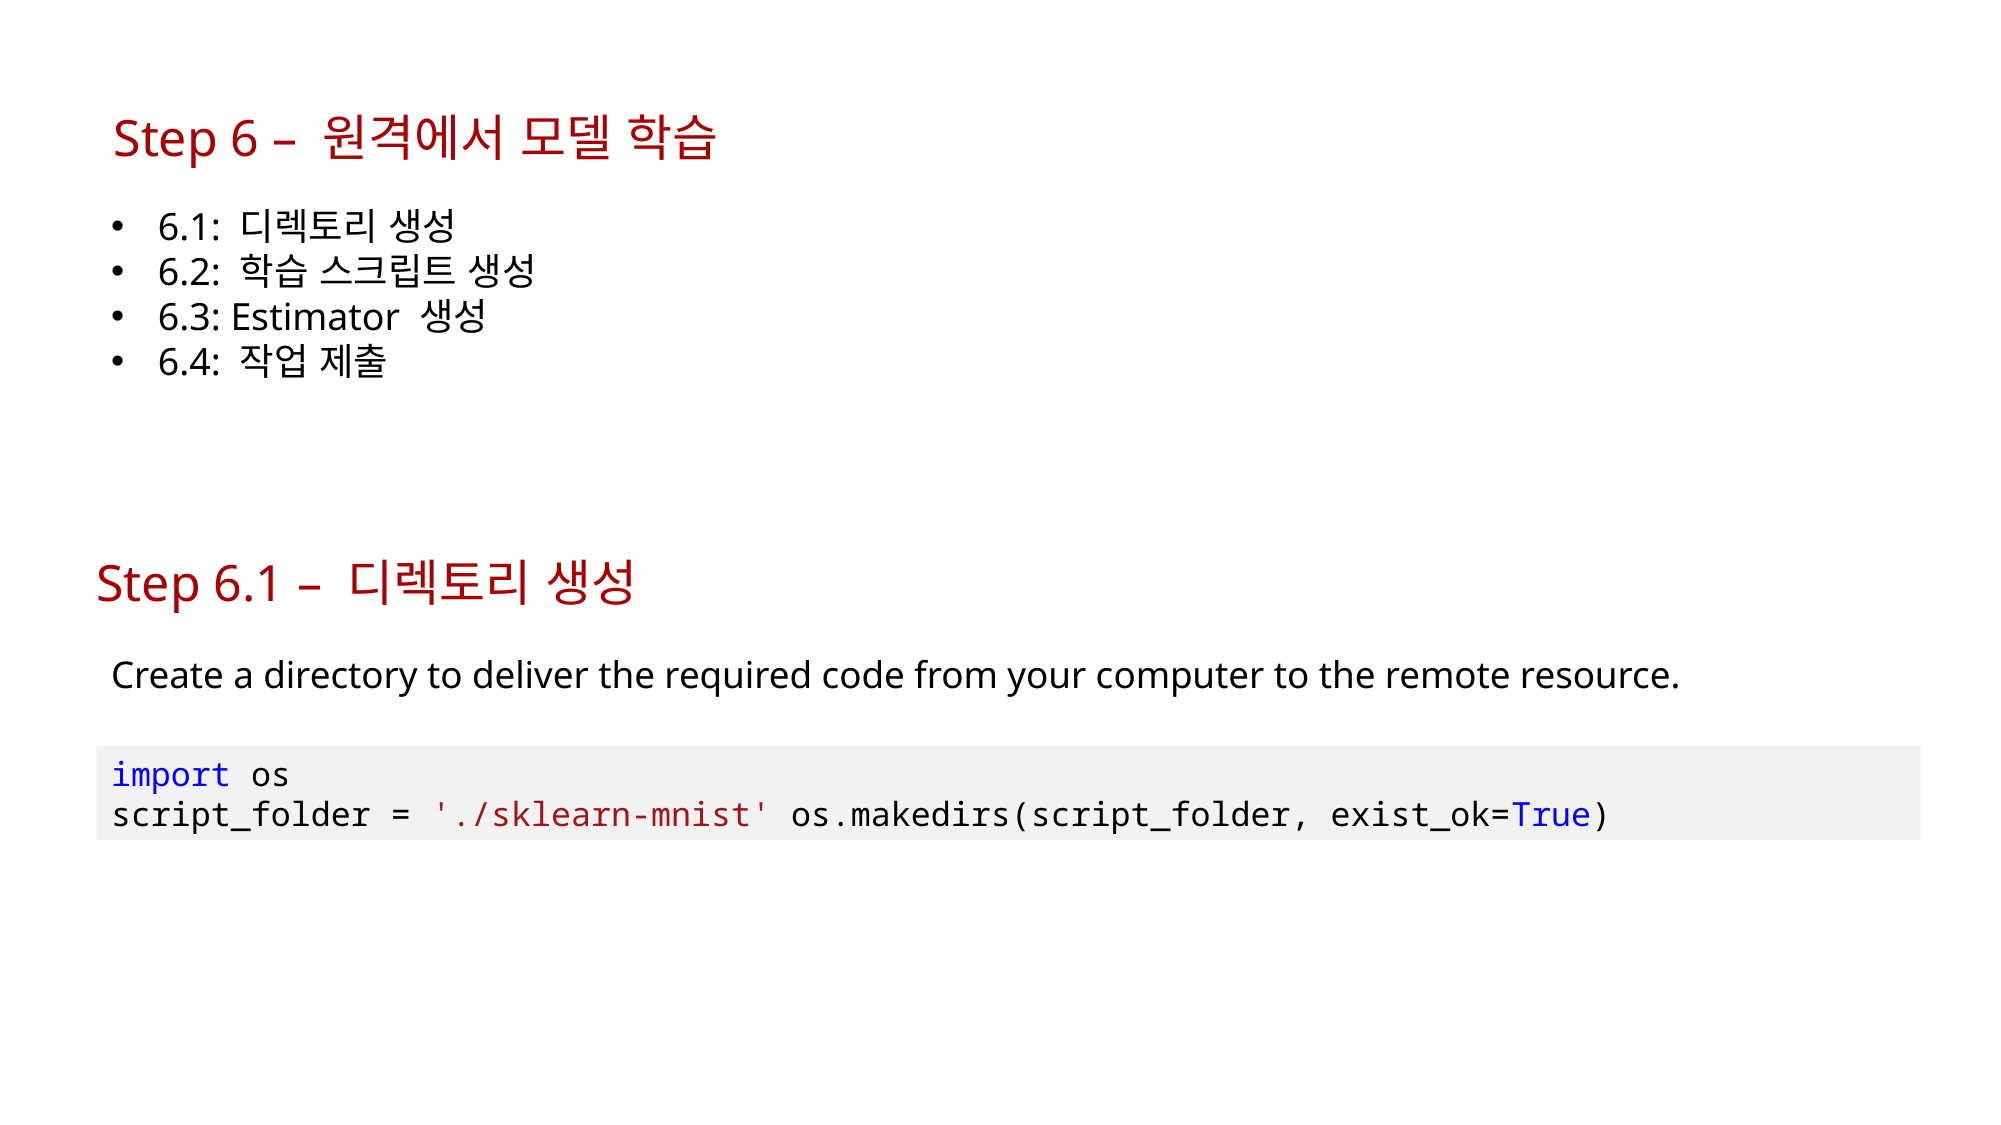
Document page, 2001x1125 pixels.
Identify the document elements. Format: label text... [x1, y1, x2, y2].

text_box Step 6 – 원격에서 모델 학습 [113, 113, 1833, 168]
text_box import os script_folder = './sklearn-mnist' os.makedirs(script_folder, exist_ok=True) [96, 745, 1921, 841]
text_box 6.1: 디렉토리 생성 6.2: 학습 스크립트 생성 6.3: Estimator 생성 6.4: 작업 제출 [96, 195, 1461, 391]
text_box Create a directory to deliver the required code from your computer to the remote resource. [96, 643, 1921, 703]
text_box Step 6.1 – 디렉토리 생성 [96, 558, 1904, 613]
